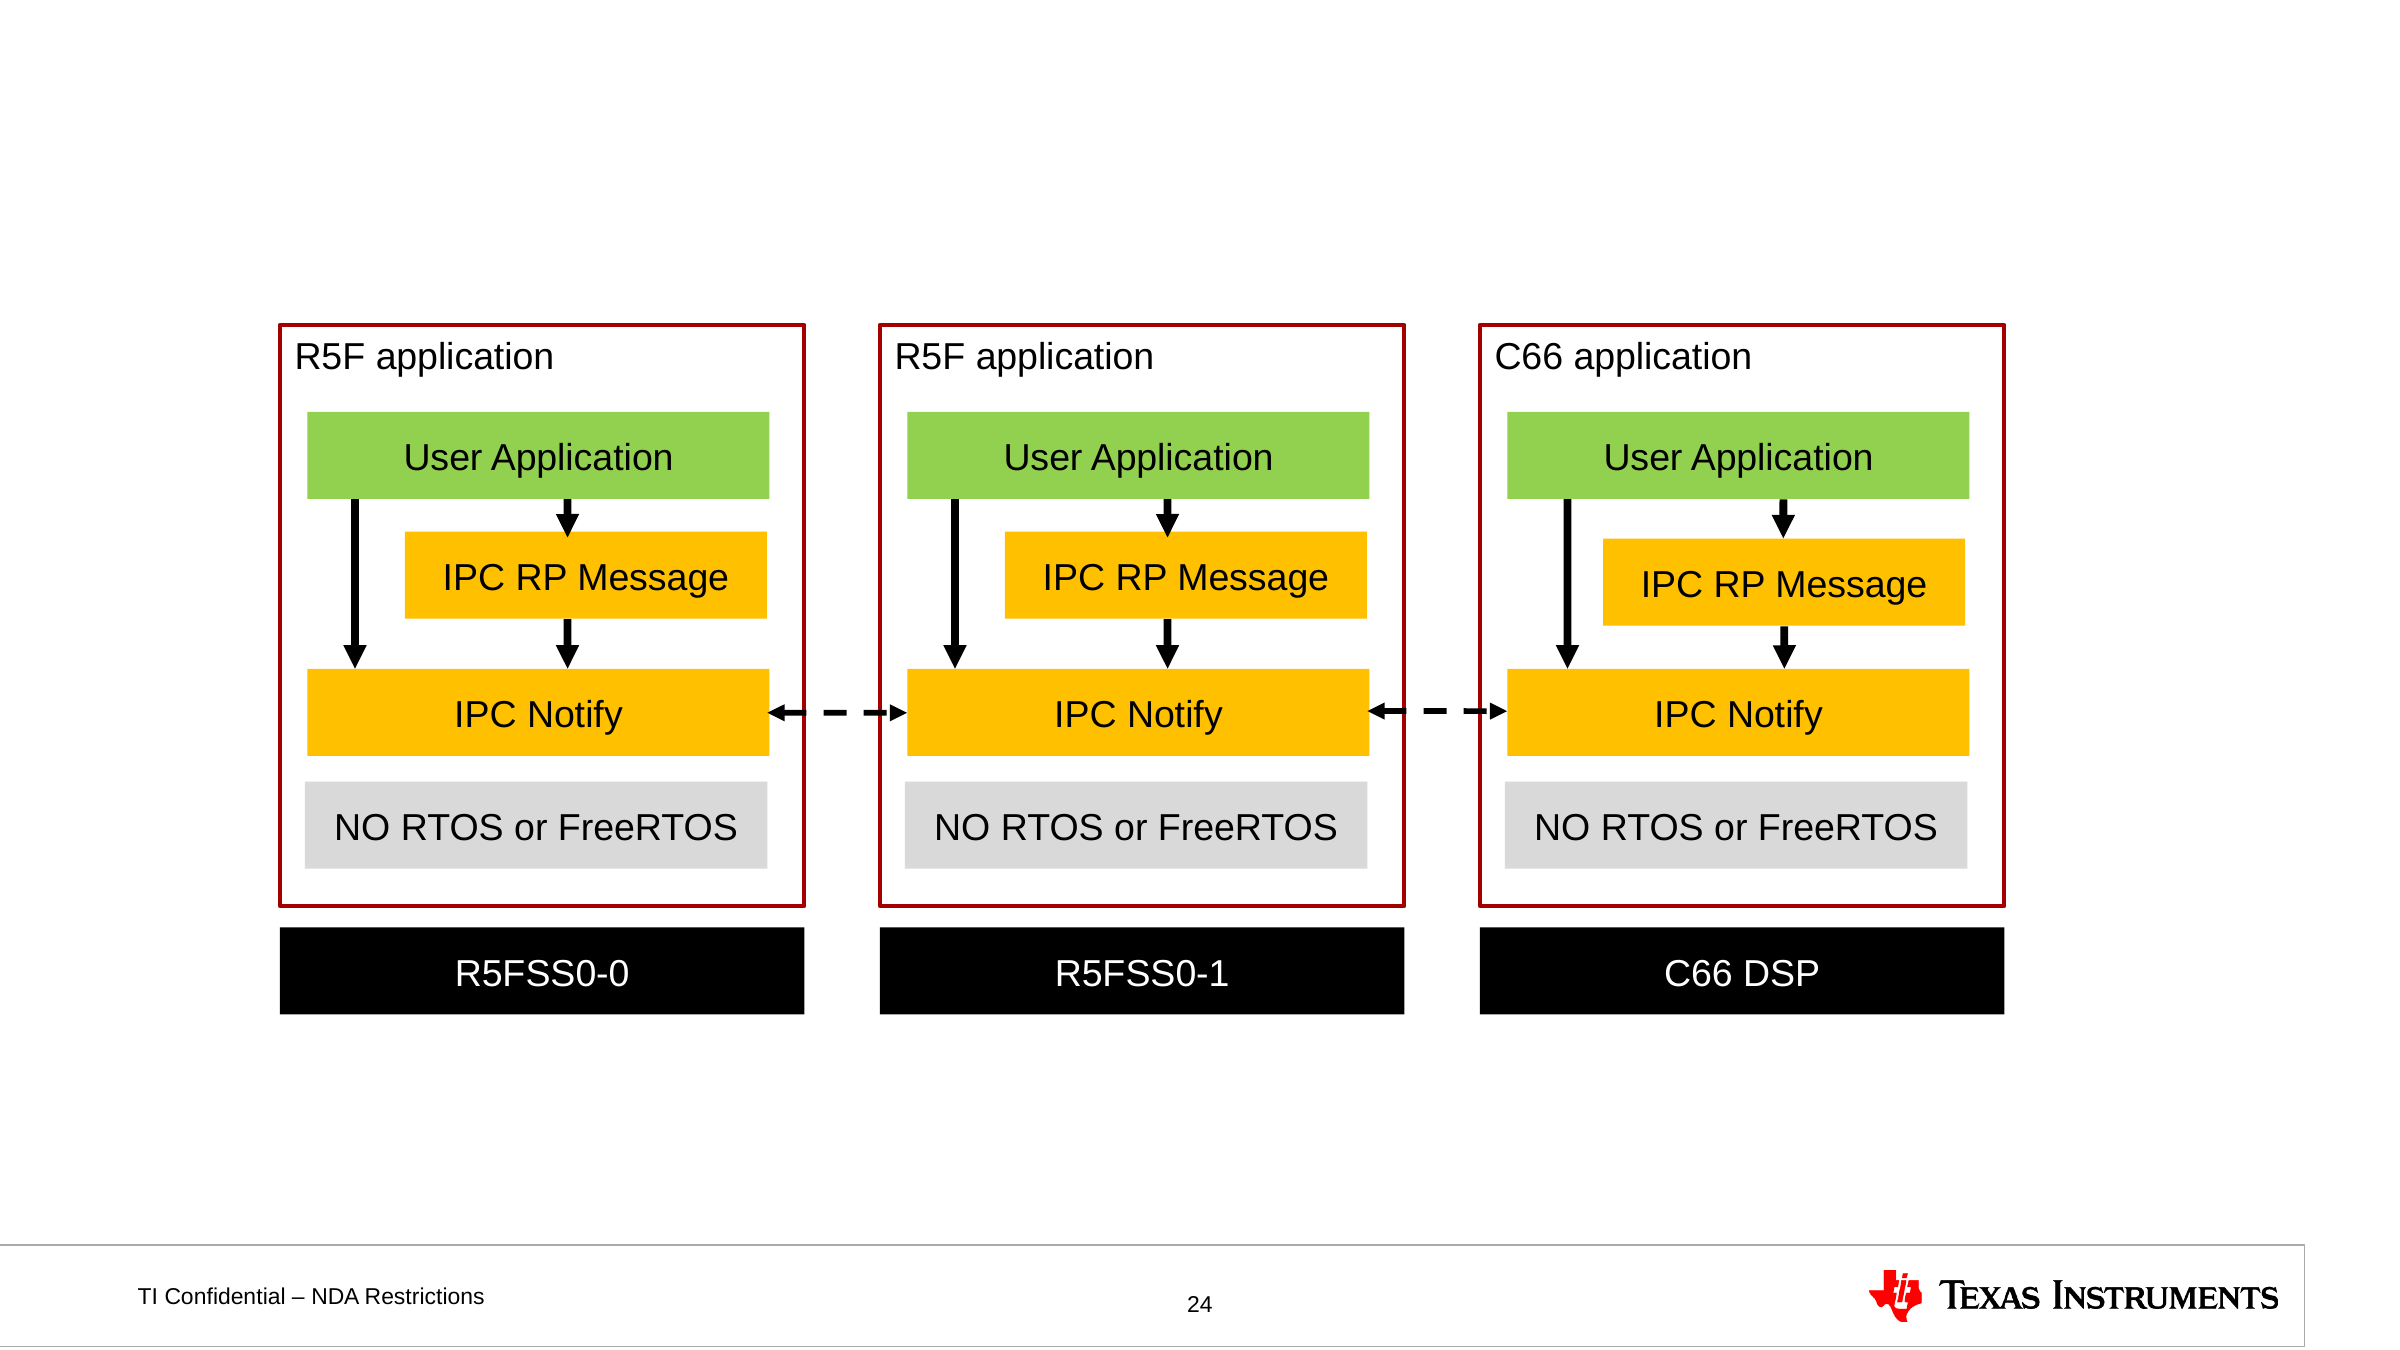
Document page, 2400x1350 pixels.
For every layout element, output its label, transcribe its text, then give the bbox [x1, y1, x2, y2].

text_box [1778, 626, 1791, 669]
text_box [561, 619, 574, 669]
text_box <number> [920, 1279, 1480, 1320]
text_box [1367, 704, 1508, 718]
text_box [348, 501, 362, 669]
text_box IPC RP Message [1003, 529, 1369, 621]
text_box [1561, 501, 1574, 669]
text_box IPC RP Message [403, 529, 769, 621]
picture [1869, 1270, 2278, 1322]
text_box C66 application [1478, 323, 2006, 908]
text_box NO RTOS or FreeRTOS [303, 779, 770, 871]
text_box IPC Notify [305, 667, 772, 758]
text_box User Application [1505, 410, 1972, 501]
text_box [1161, 501, 1174, 538]
text_box [1777, 499, 1790, 539]
text_box [767, 706, 908, 720]
text_box R5FSS0-1 [878, 925, 1406, 1017]
text_box R5F application [878, 323, 1406, 712]
text_box NO RTOS or FreeRTOS [1503, 779, 1970, 871]
text_box IPC Notify [1505, 667, 1972, 758]
text_box [948, 501, 962, 669]
text_box IPC RP Message [1601, 537, 1967, 628]
text_box [561, 501, 574, 538]
text_box [1161, 619, 1174, 669]
text_box User Application [305, 410, 772, 501]
text_box IPC Notify [905, 667, 1372, 758]
text_box R5F application [278, 323, 806, 908]
text_box NO RTOS or FreeRTOS [903, 779, 1370, 871]
text_box R5FSS0-0 [278, 925, 806, 1017]
text_box User Application [905, 410, 1372, 501]
text_box R5F application [878, 712, 1406, 908]
text_box C66 DSP [1478, 925, 2006, 1017]
